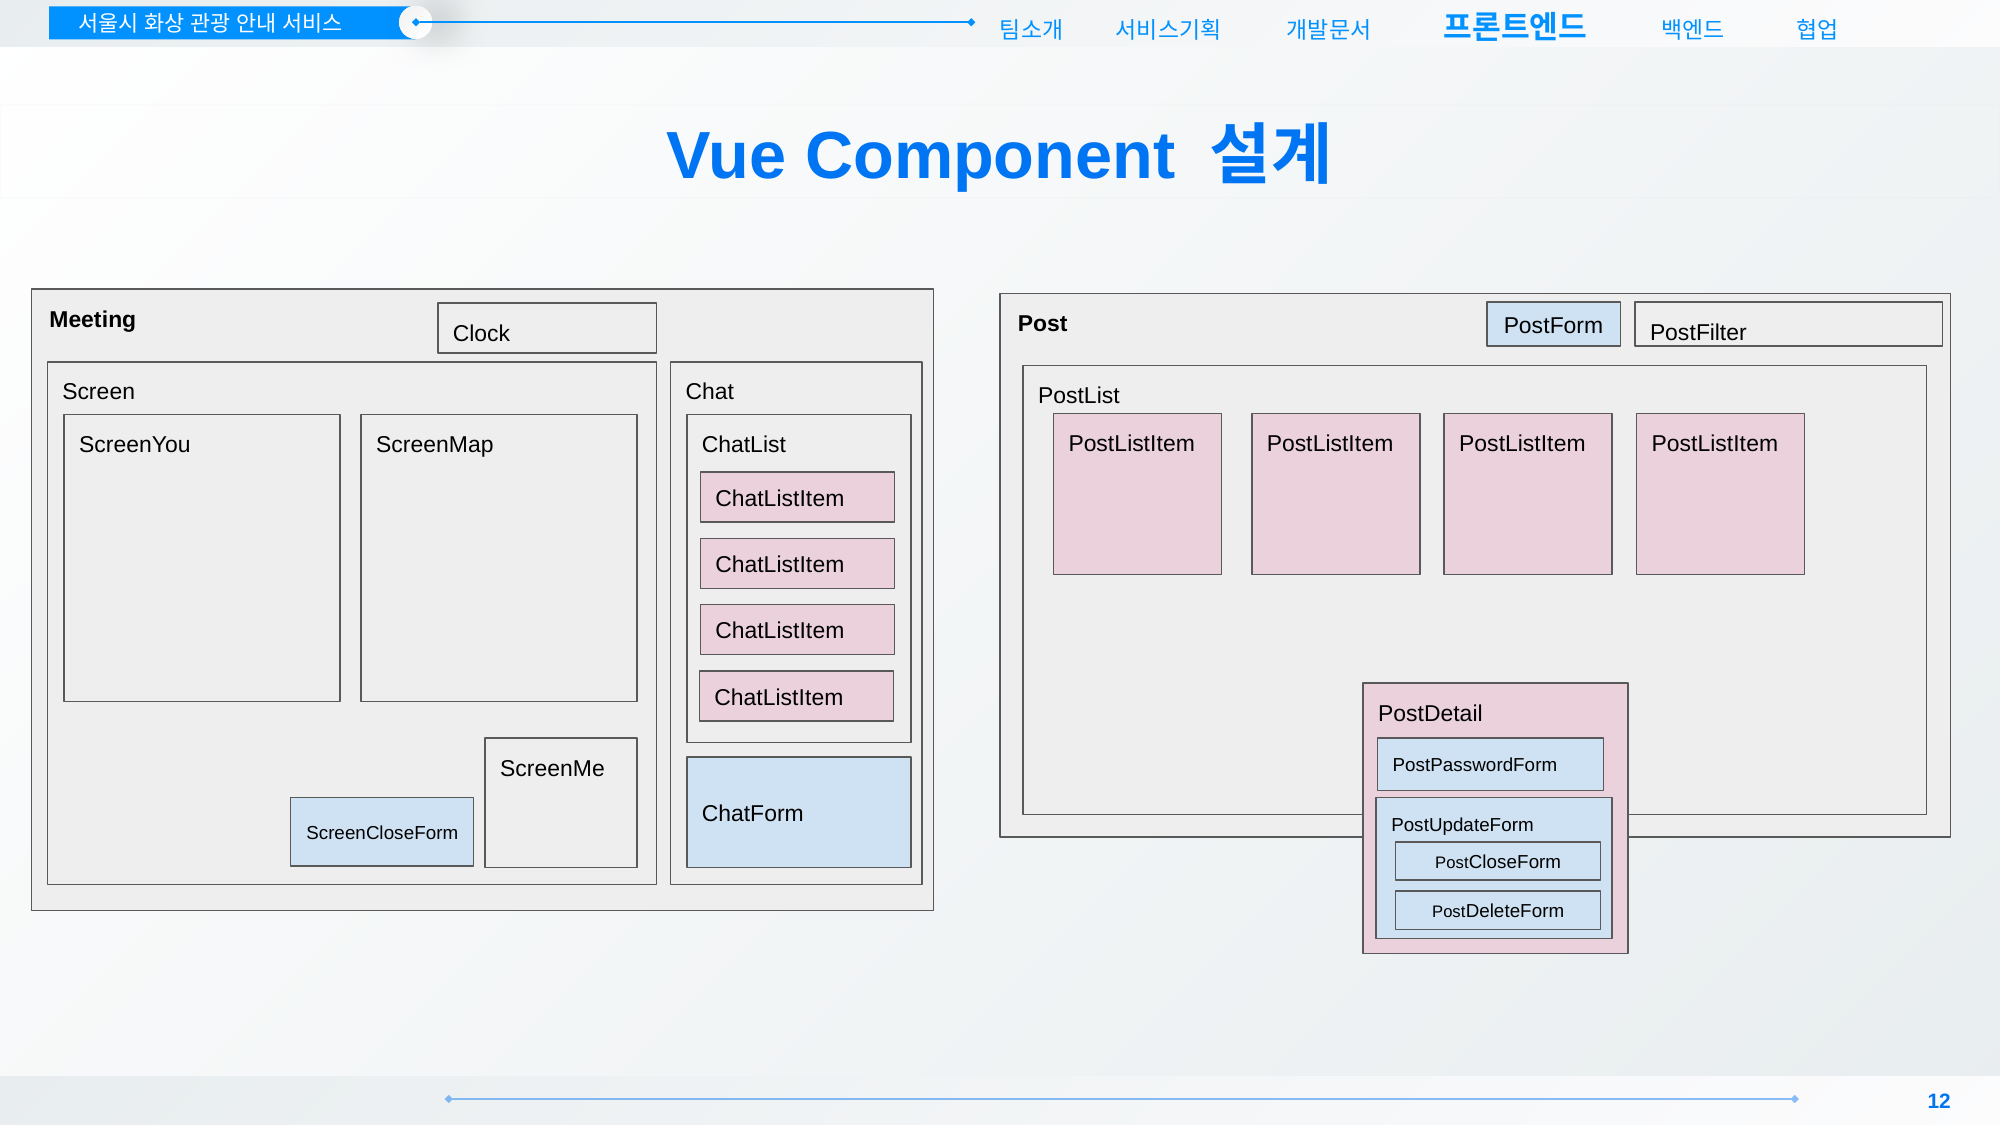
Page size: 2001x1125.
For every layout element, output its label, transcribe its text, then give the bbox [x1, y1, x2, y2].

text_box PostPasswordForm [1377, 738, 1604, 791]
list 팀소개 서비스기획 개발문서 프론트엔드 백엔드 협업 [999, 6, 1951, 40]
text_box [31, 289, 934, 911]
text_box PostListItem [1053, 413, 1222, 575]
text_box [399, 5, 433, 39]
text_box ScreenYou [64, 414, 340, 702]
text_box PostFilter [1634, 302, 1943, 347]
text_box PostForm [1486, 302, 1621, 347]
text_box PostDetail [1363, 683, 1628, 954]
text_box [999, 293, 1951, 837]
text_box ChatListItem [699, 670, 894, 721]
text_box ChatListItem [700, 472, 895, 523]
text_box ScreenMap [361, 414, 637, 702]
text_box PostListItem [1444, 413, 1613, 575]
text_box Meeting [34, 290, 187, 347]
text_box ChatListItem [700, 604, 895, 655]
text_box PostCloseForm [1395, 841, 1601, 880]
text_box ChatForm [686, 756, 911, 868]
text_box PostUpdateForm [1376, 797, 1613, 939]
text_box Clock [437, 303, 657, 354]
text_box Chat [670, 362, 922, 885]
text_box PostListItem [1636, 413, 1805, 575]
text_box ChatListItem [700, 538, 895, 589]
text_box ChatList [686, 414, 911, 743]
text_box ScreenCloseForm [290, 797, 474, 866]
title Vue Component 설계 [0, 104, 2000, 199]
text_box ScreenMe [485, 738, 637, 868]
subtitle 서울시 화상 관광 안내 서비스 [49, 6, 410, 40]
text_box PostListItem [1251, 413, 1420, 575]
text_box PostList [1023, 365, 1927, 815]
text_box Post [1002, 294, 1119, 350]
text_box Screen [47, 362, 657, 885]
slide_number ‹#› [1856, 1076, 1951, 1125]
text_box PostDeleteForm [1395, 891, 1601, 930]
